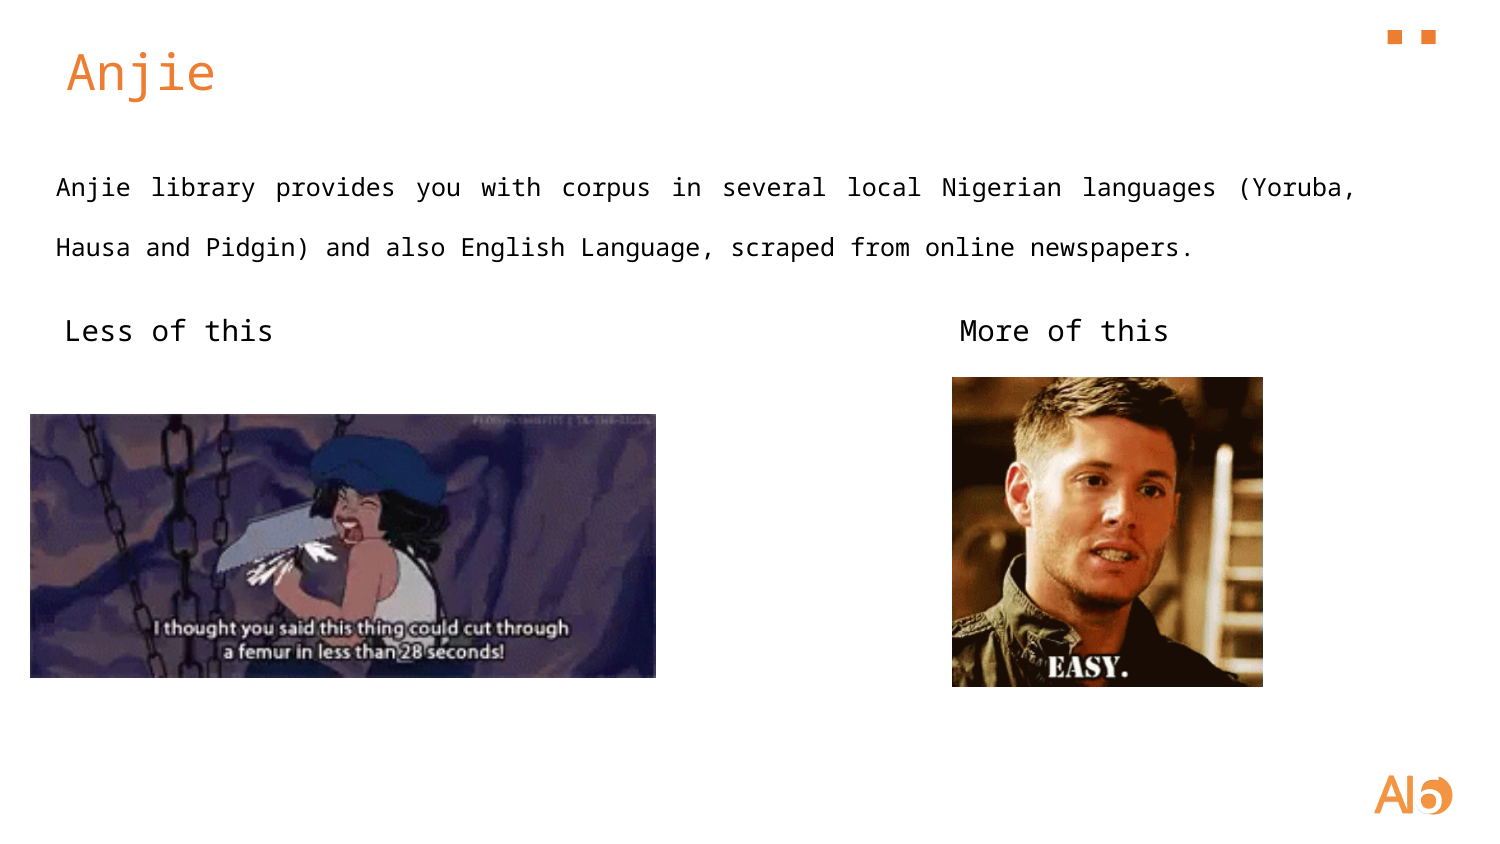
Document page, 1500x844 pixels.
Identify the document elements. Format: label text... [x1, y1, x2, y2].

picture [1371, 774, 1454, 816]
text_box Less of this [64, 312, 360, 348]
picture [952, 377, 1263, 688]
title Anjie [59, 20, 1355, 128]
list Anjie library provides you with corpus in several local Nigerian languages (Yoruba, Hausa and Pidgin) and also English Language, scraped from online newspapers. [49, 135, 1365, 711]
picture [30, 414, 656, 678]
text_box More of this [959, 312, 1256, 348]
